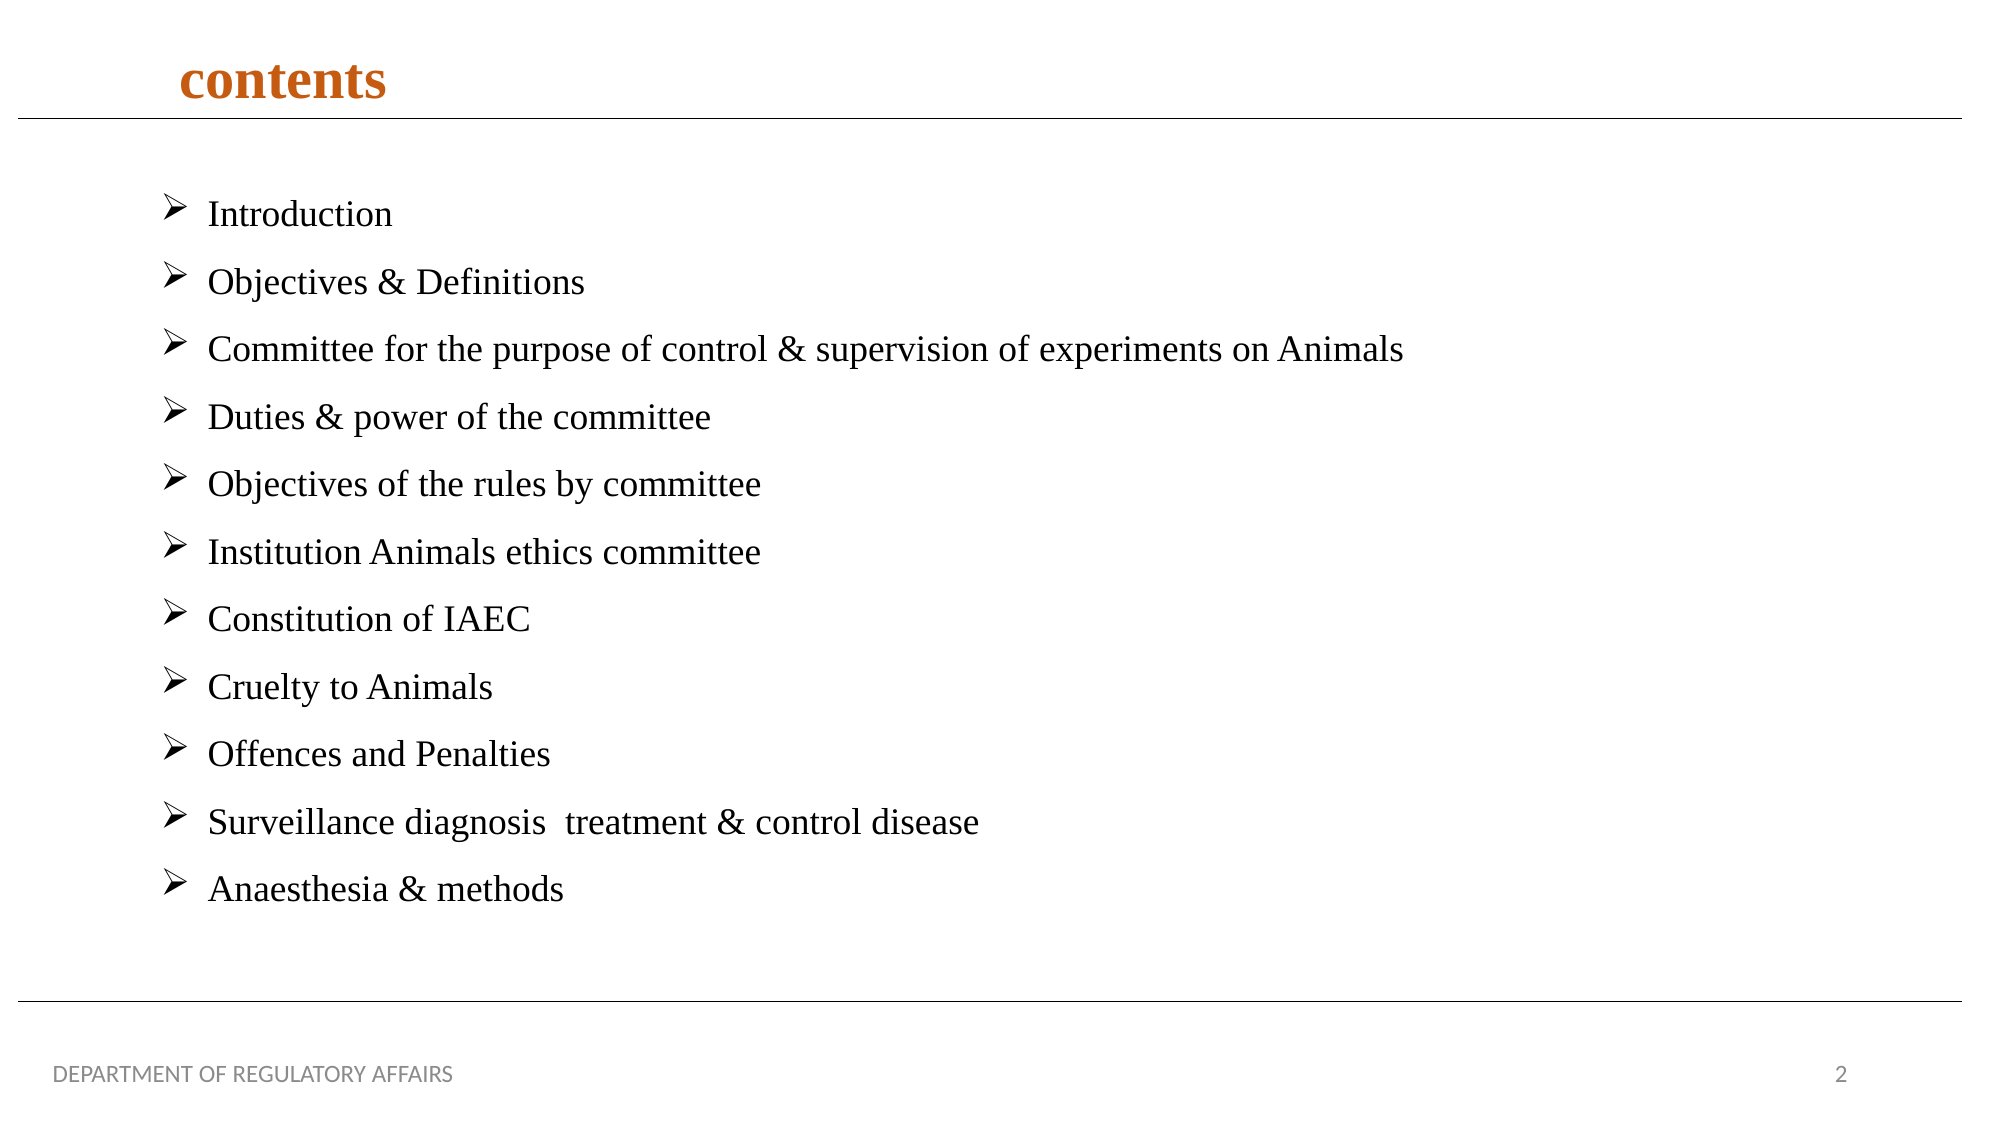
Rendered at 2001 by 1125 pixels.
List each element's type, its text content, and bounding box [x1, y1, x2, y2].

footer DEPARTMENT OF REGULATORY AFFAIRS [18, 1042, 489, 1103]
text_box Introduction Objectives & Definitions Committee for the purpose of control & supervision of experiments on Animals Duties & power of the committee Objectives of the rules by committee Institution Animals ethics committee Constitution of IAEC Cruelty to Animals Offences and Penalties Surveillance diagnosis treatment & control disease Anaesthesia & methods [145, 159, 1755, 917]
text_box contents [165, 32, 685, 117]
slide_number 2 [1412, 1042, 1863, 1103]
